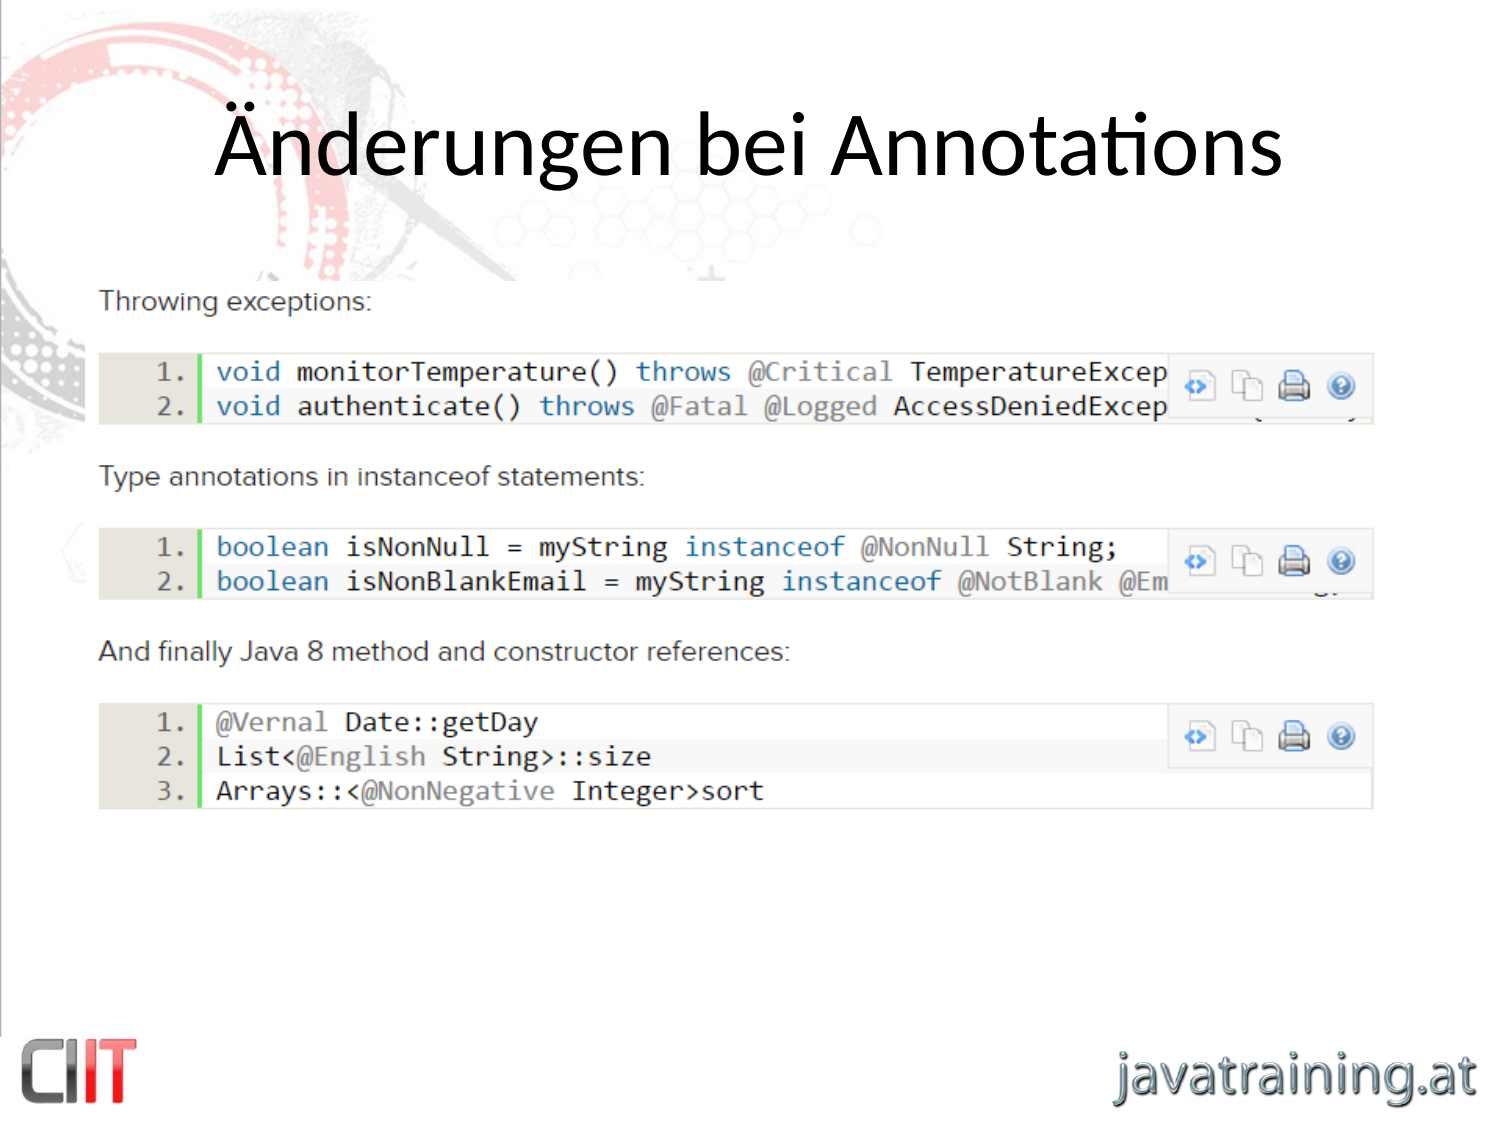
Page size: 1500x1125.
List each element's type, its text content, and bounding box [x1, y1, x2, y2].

picture [0, 0, 1500, 1125]
title Änderungen bei Annotations [75, 45, 1425, 233]
